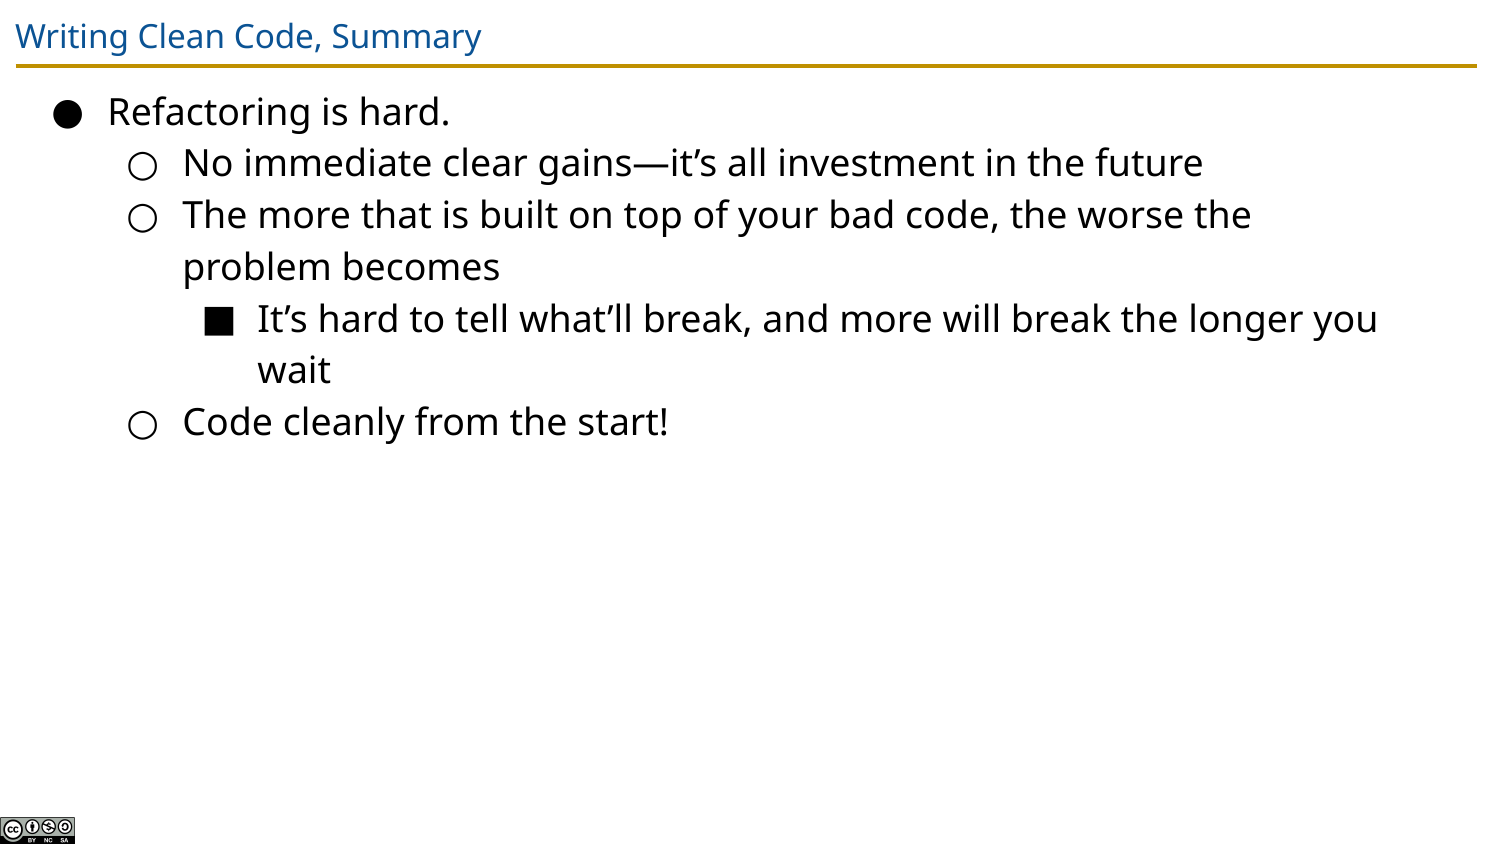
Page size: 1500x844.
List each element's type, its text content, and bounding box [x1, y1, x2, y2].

picture [0, 817, 75, 844]
title Writing Clean Code, Summary [0, 0, 1398, 65]
list Refactoring is hard. No immediate clear gains—it’s all investment in the future The more that is built on top of your bad code, the worse the problem becomes It’s hard to tell what’ll break, and more will break the longer you wait Code cleanly from the start! [17, 65, 1416, 791]
